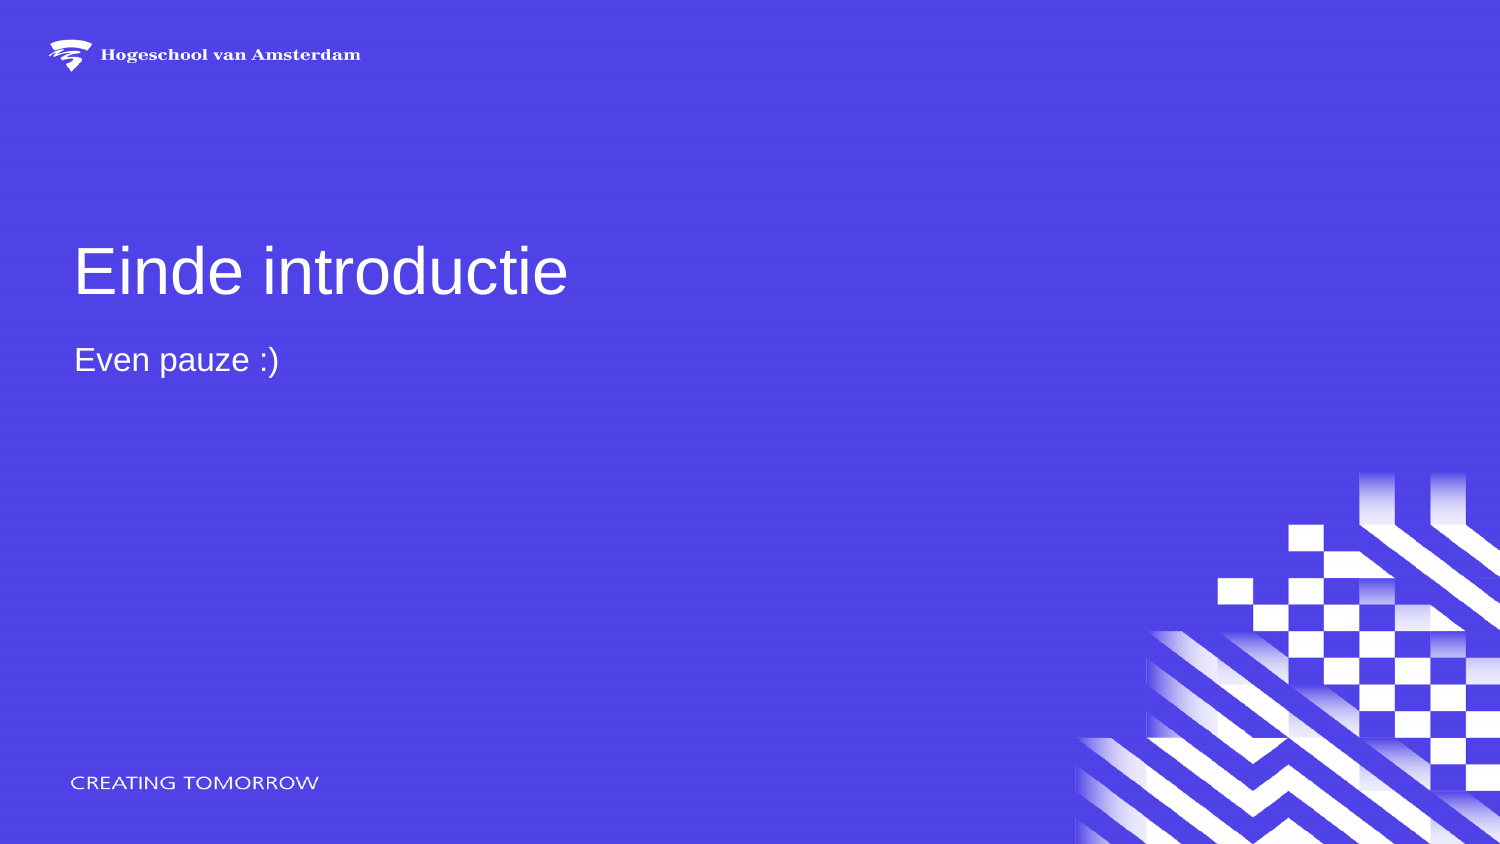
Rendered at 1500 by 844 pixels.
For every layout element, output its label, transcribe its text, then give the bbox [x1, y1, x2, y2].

picture [0, 0, 1500, 844]
subtitle Even pauze :) [59, 323, 1334, 439]
title Einde introductie [59, 142, 1334, 323]
